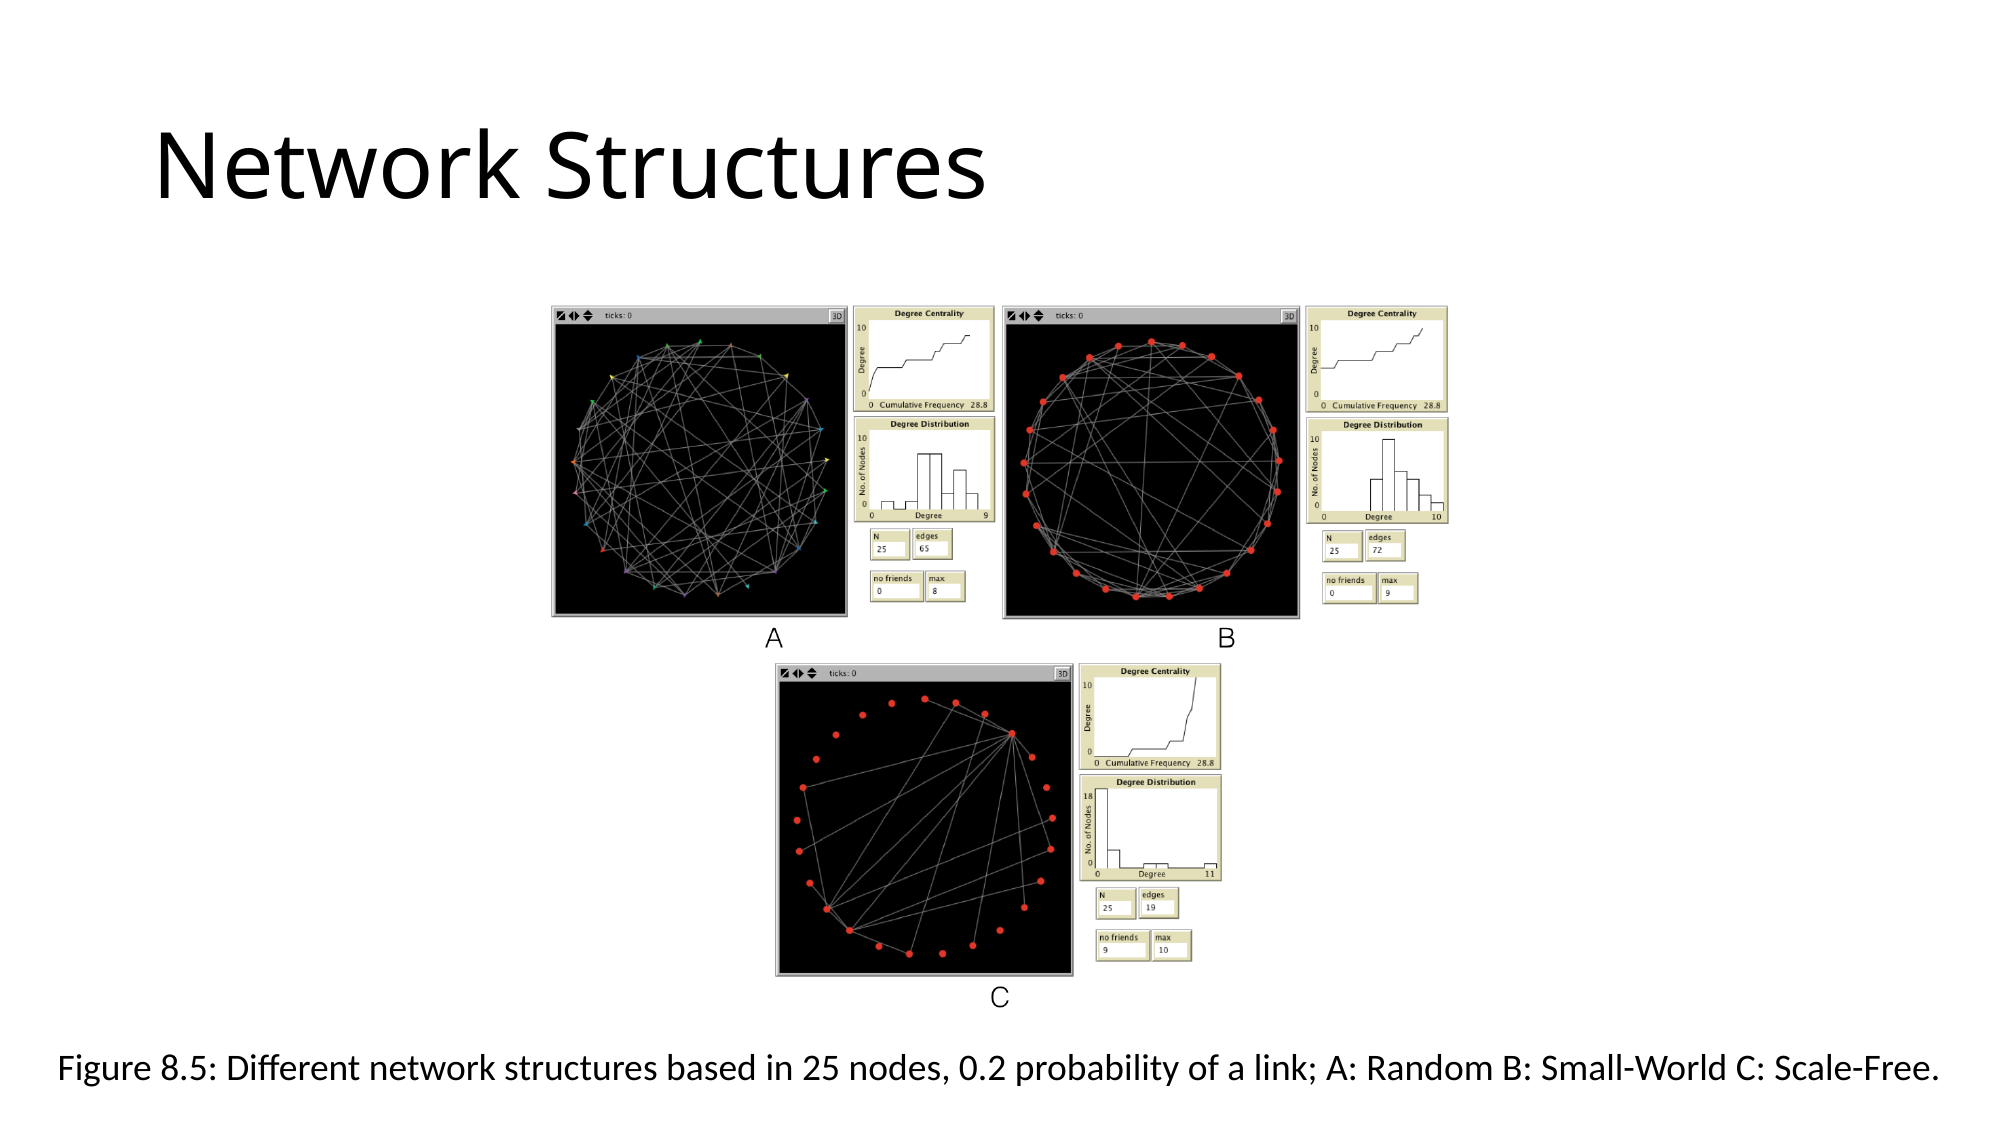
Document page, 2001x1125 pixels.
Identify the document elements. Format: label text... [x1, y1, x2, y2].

title Network Structures [137, 59, 1863, 278]
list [544, 299, 1456, 1014]
text_box Figure 8.5: Different network structures based in 25 nodes, 0.2 probability of a link; A: Random B: Small-World C: Scale-Free. [42, 1035, 1958, 1096]
